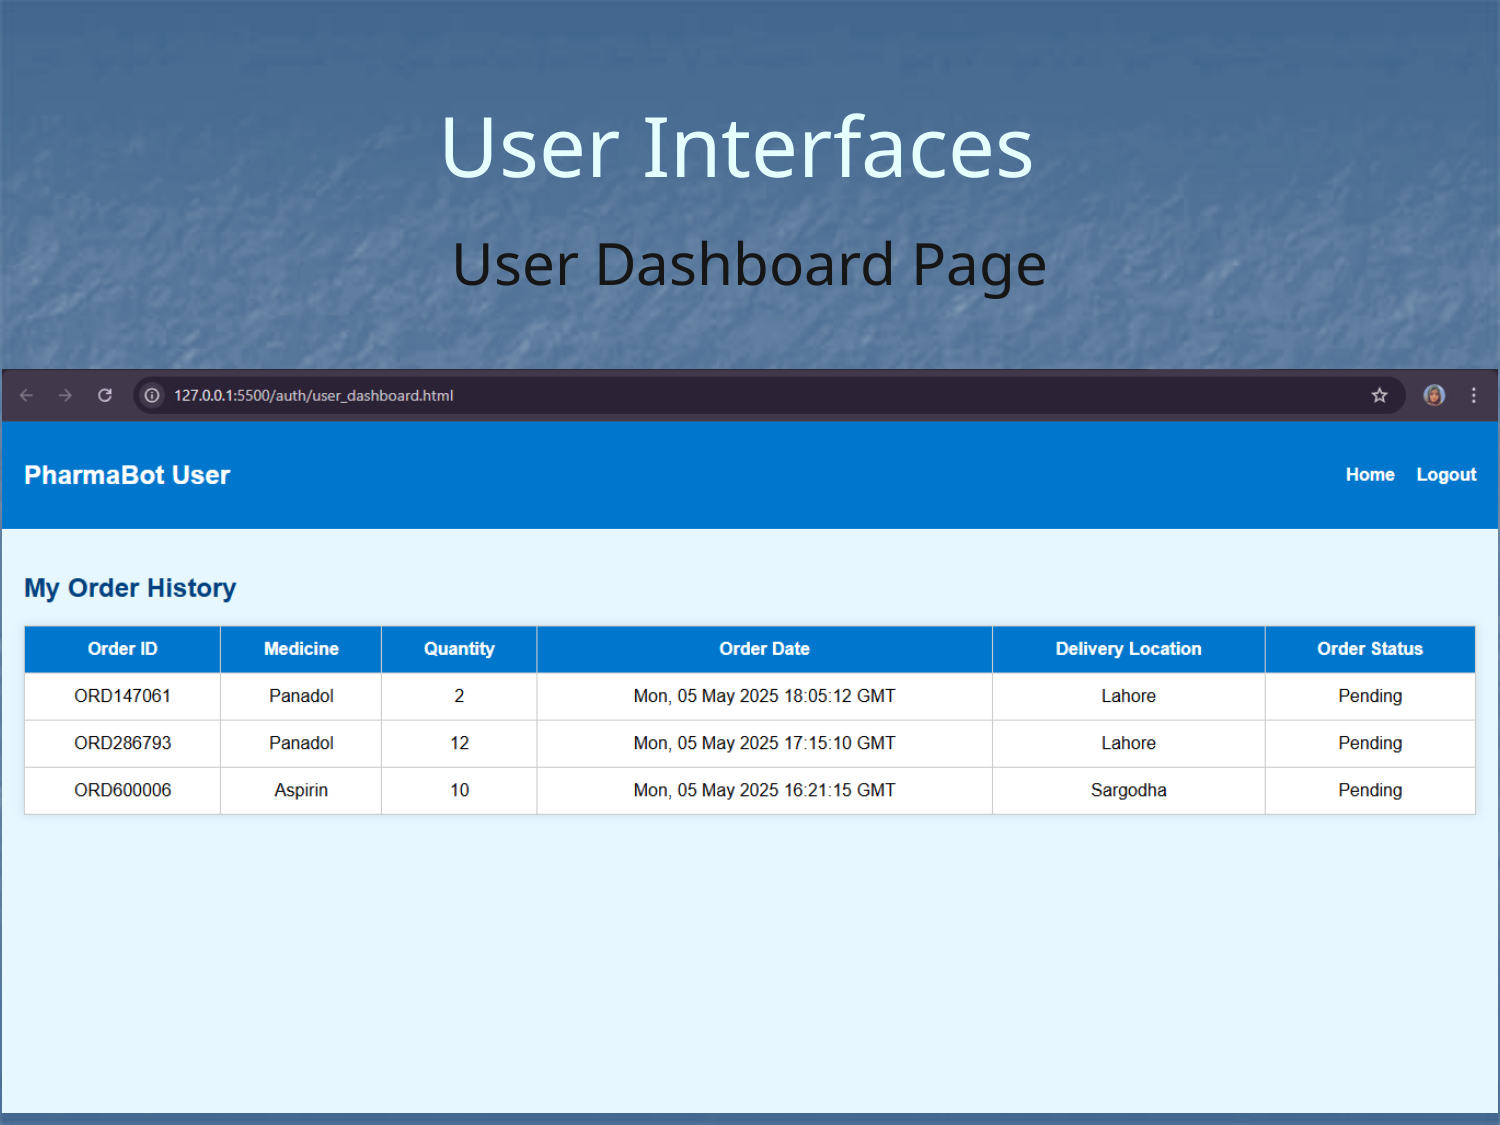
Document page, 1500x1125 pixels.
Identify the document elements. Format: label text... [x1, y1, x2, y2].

title User Interfaces [99, 74, 1376, 149]
picture [1, 368, 1498, 1113]
text_box User Dashboard Page [74, 149, 1425, 367]
